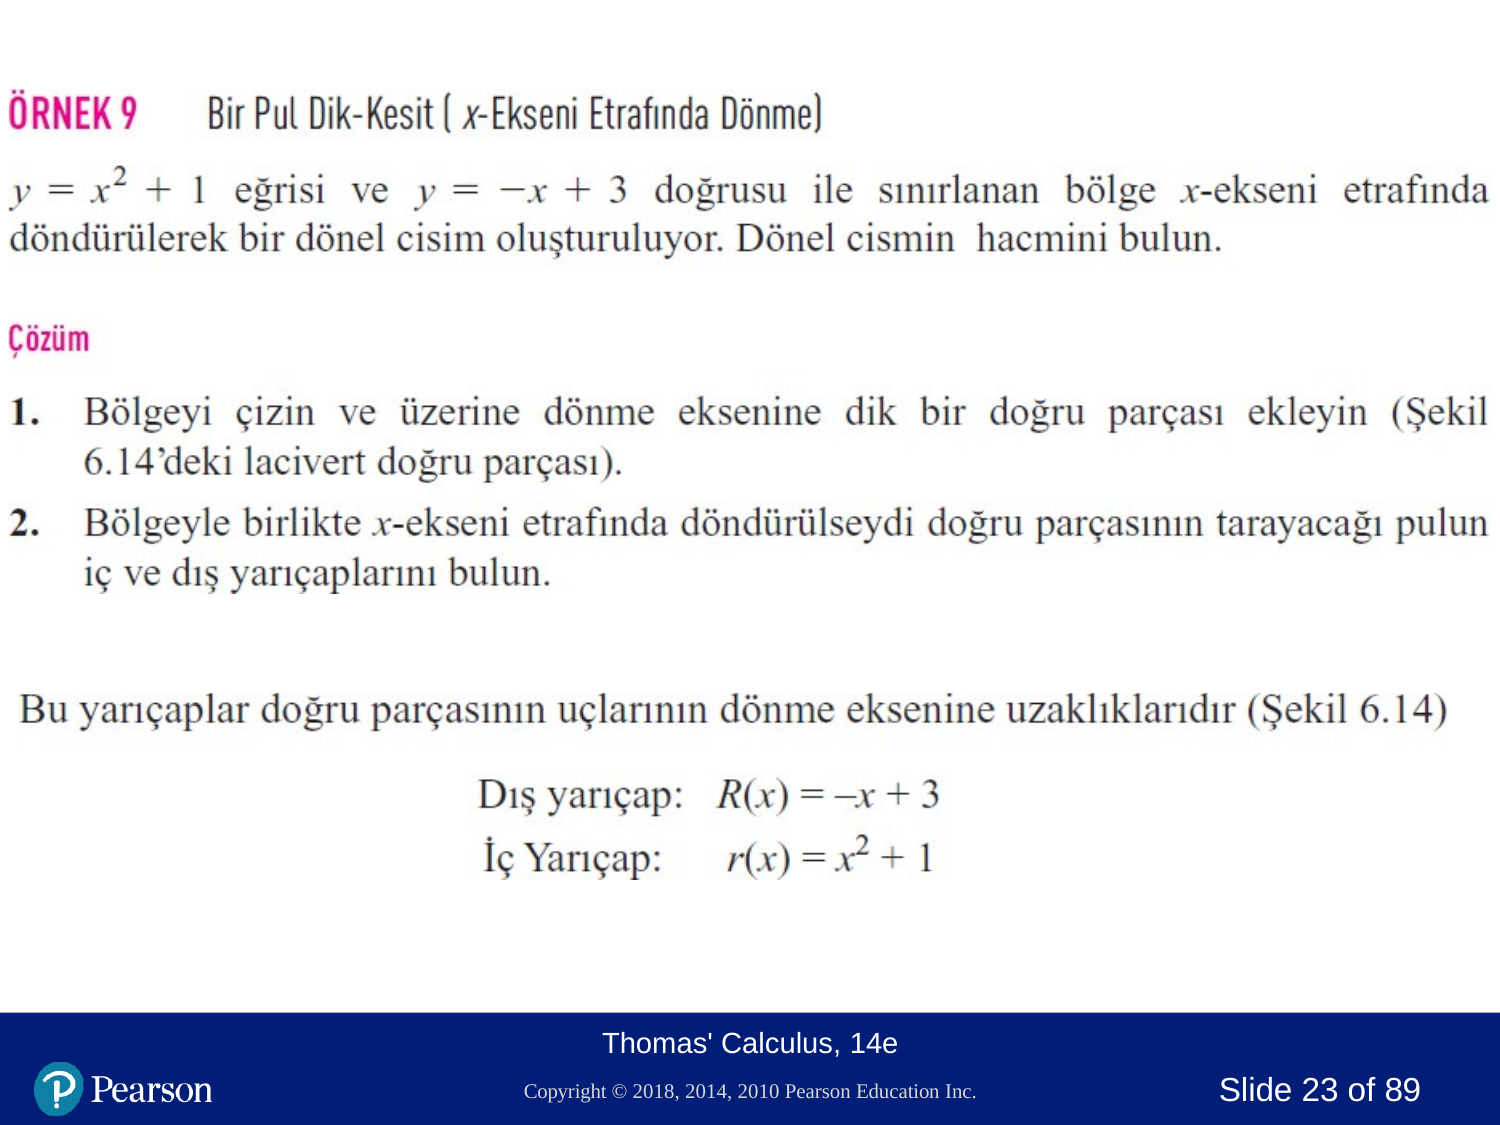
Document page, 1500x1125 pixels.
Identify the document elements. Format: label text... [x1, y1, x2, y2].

footer Thomas' Calculus, 14e Copyright © 2018, 2014, 2010 Pearson Education Inc. [519, 1025, 978, 1125]
picture [34, 1062, 212, 1116]
text_box [18, 693, 1447, 880]
slide_number Slide 10 of 89 [1216, 1069, 1425, 1125]
text_box [8, 89, 1491, 594]
